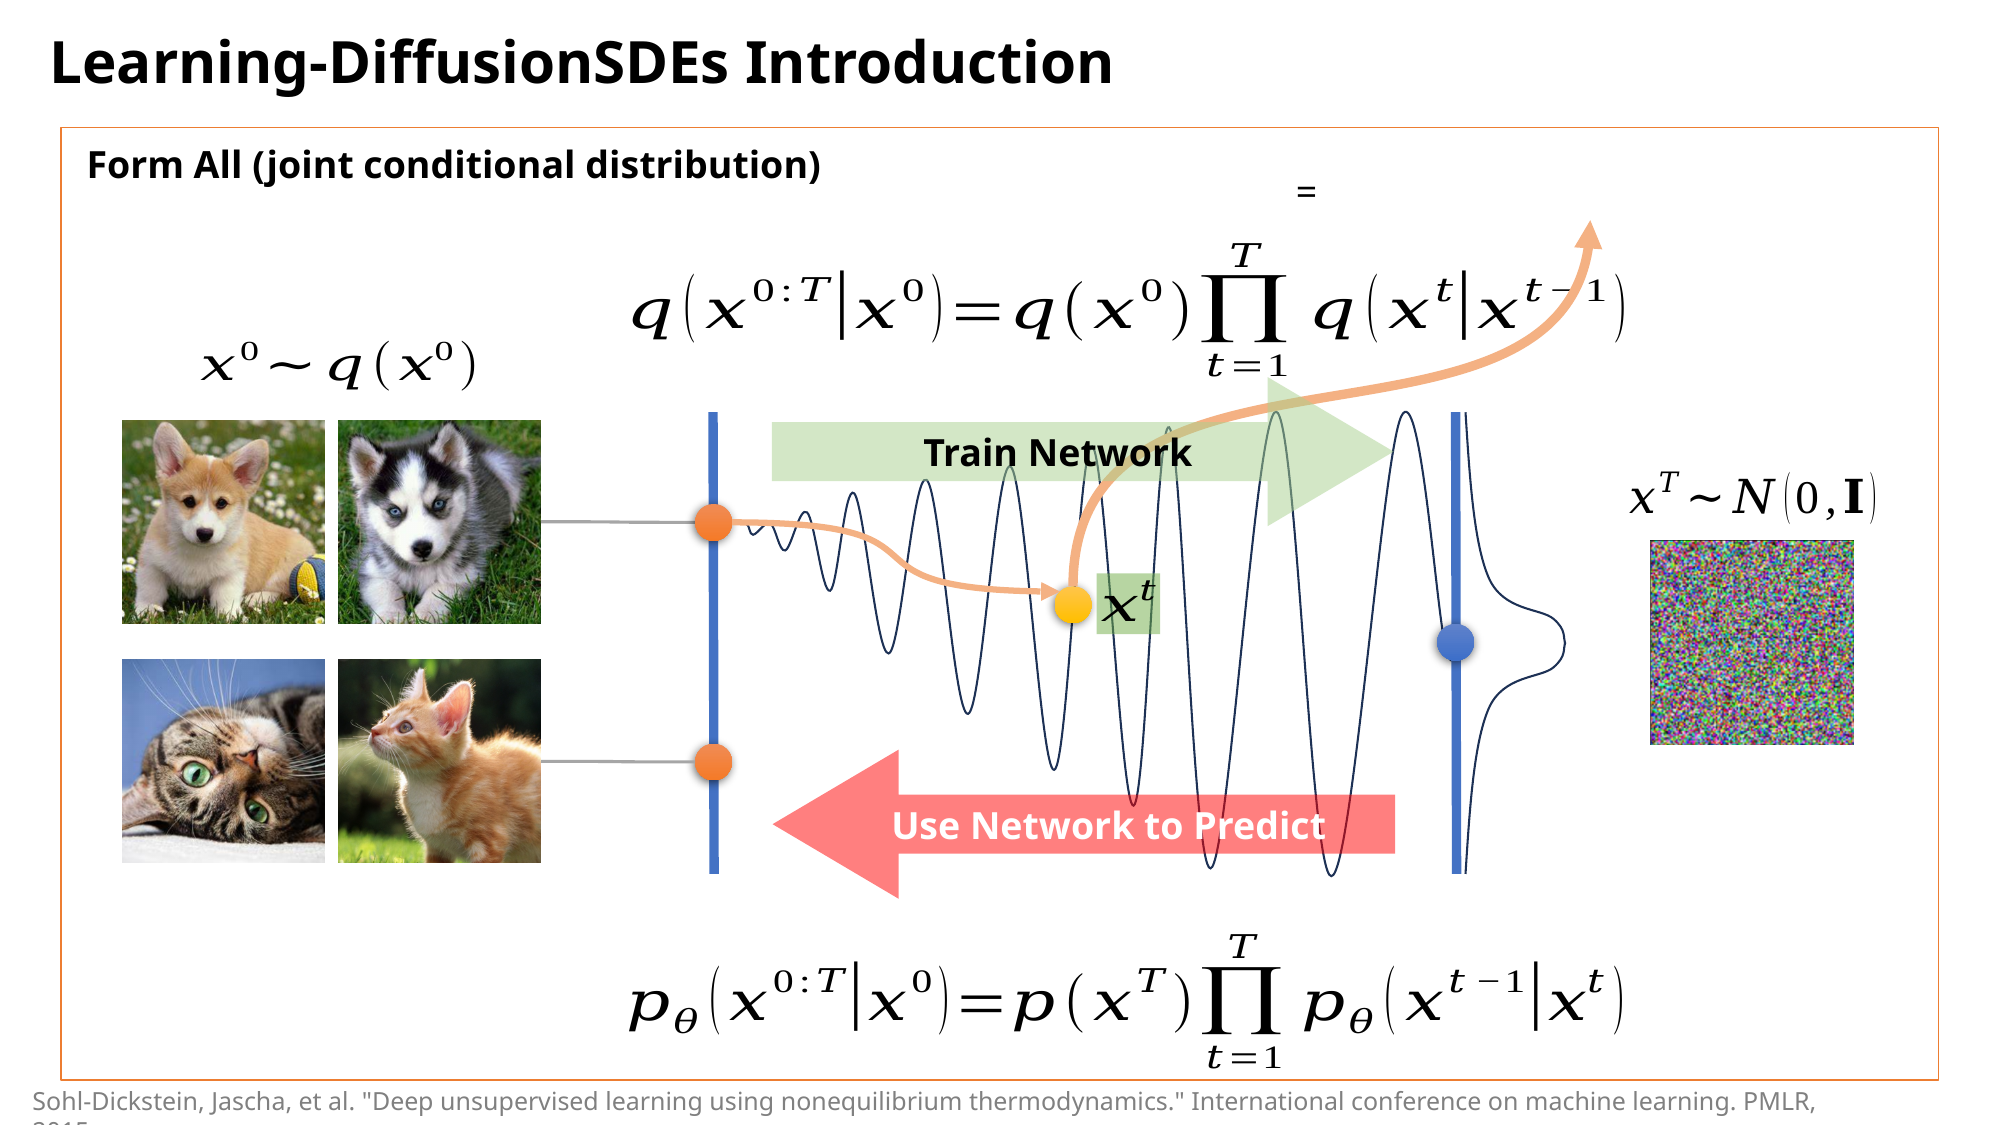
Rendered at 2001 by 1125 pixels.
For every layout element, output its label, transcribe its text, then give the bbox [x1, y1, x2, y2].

text_box [61, 127, 1939, 1081]
title Learning-DiffusionSDEs Introduction [34, 2, 1760, 128]
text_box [121, 160, 1900, 1076]
text_box Sohl-Dickstein, Jascha, et al. "Deep unsupervised learning using nonequilibrium thermodynamics." International conference on machine learning. PMLR, 2015. [17, 1077, 1887, 1125]
text_box Form All (joint conditional distribution) [71, 133, 1205, 194]
